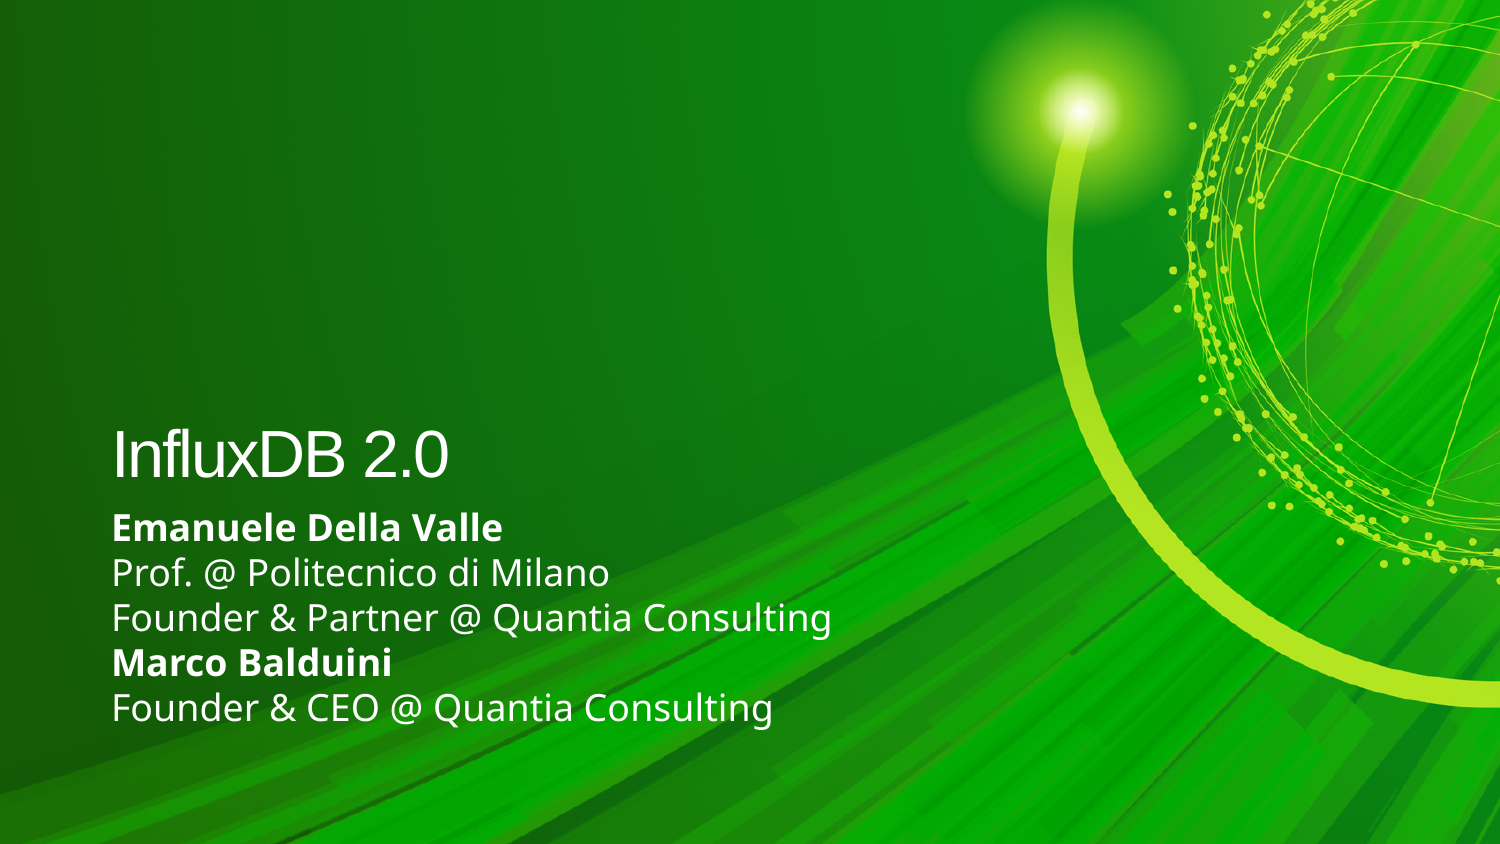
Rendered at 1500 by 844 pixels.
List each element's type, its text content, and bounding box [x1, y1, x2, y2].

picture [0, 0, 1500, 844]
title InfluxDB 2.0 [111, 271, 763, 493]
text_box Emanuele Della Valle Prof. @ Politecnico di Milano Founder & Partner @ Quantia Consulting Marco Balduini Founder & CEO @ Quantia Consulting [111, 503, 981, 631]
